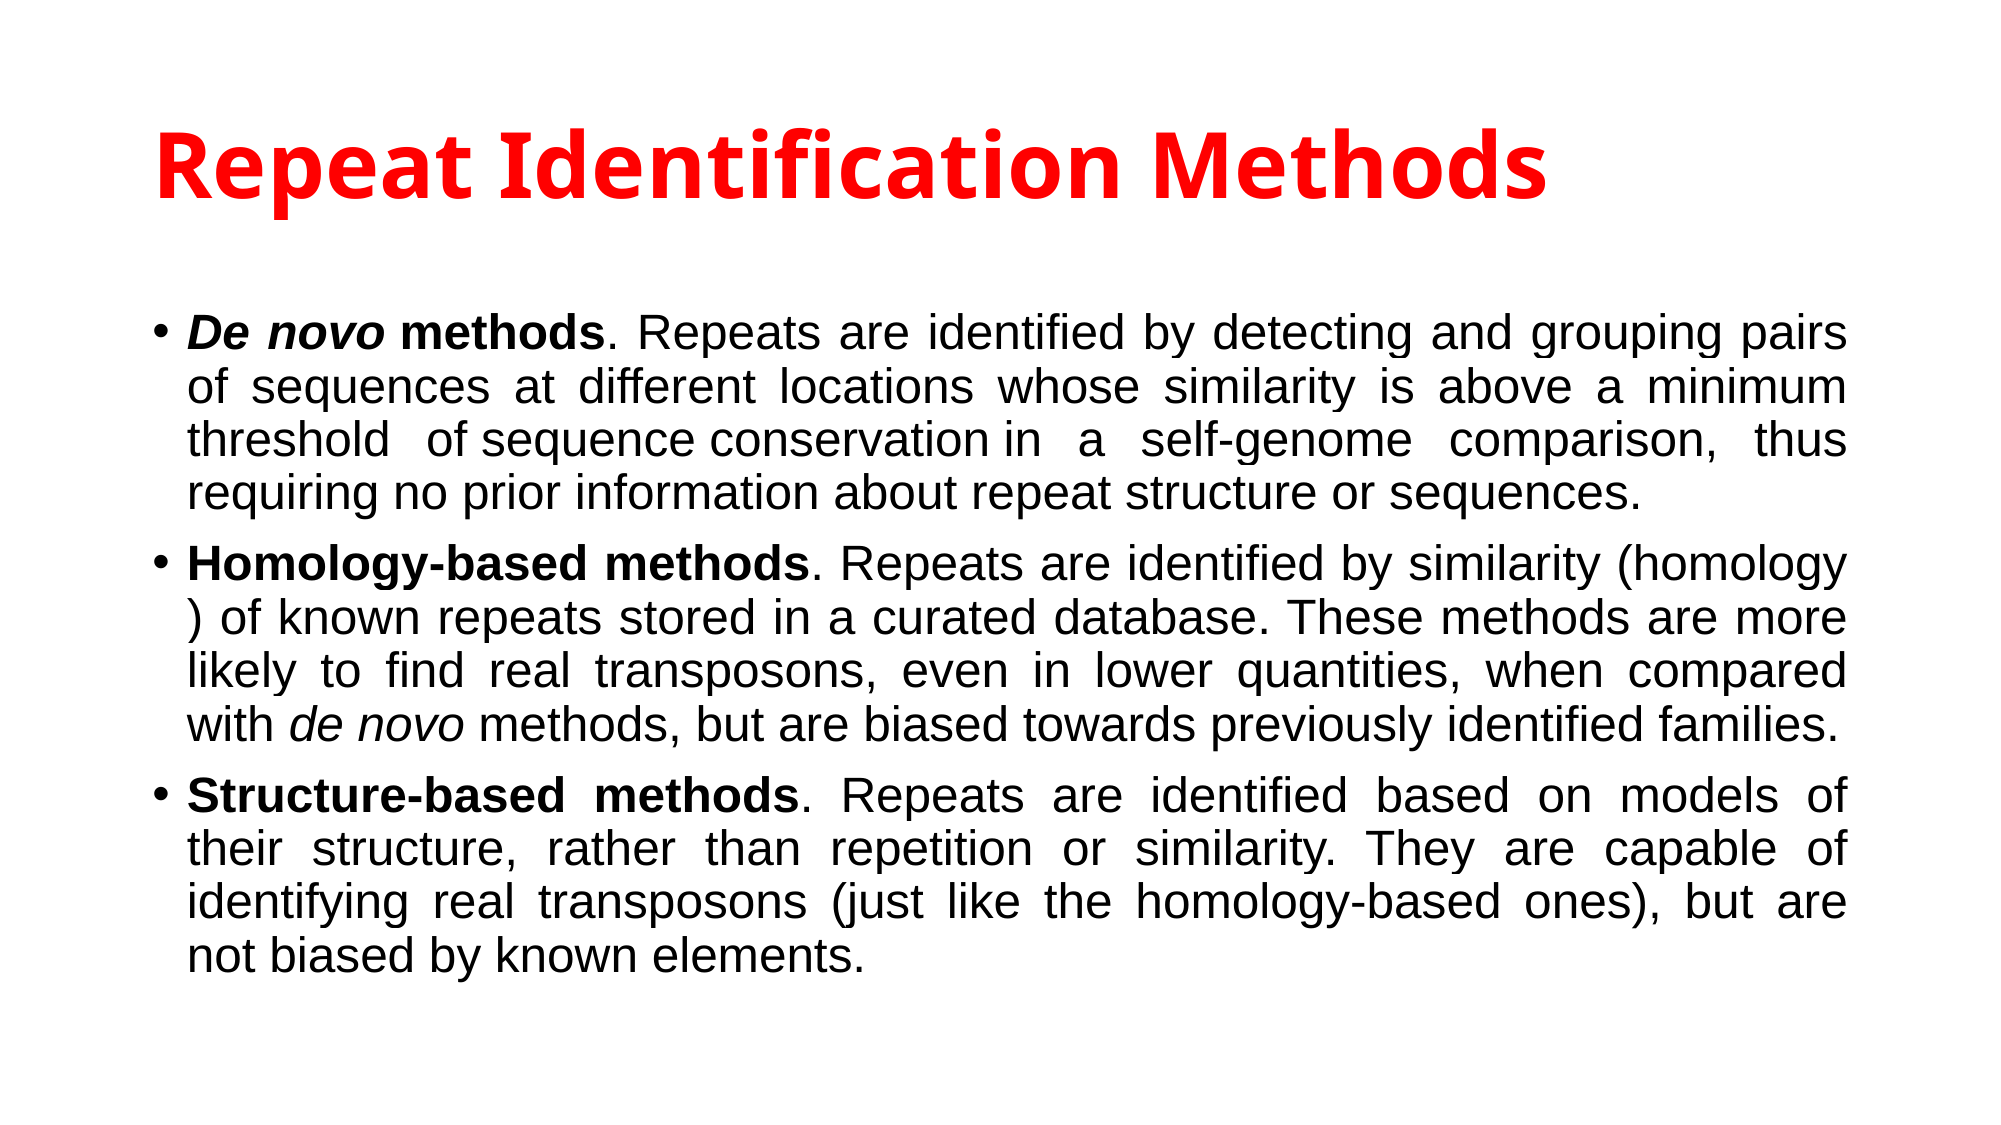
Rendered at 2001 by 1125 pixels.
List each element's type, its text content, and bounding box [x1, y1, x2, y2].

title Repeat Identification Methods [137, 59, 1863, 278]
list De novo methods. Repeats are identified by detecting and grouping pairs of sequences at different locations whose similarity is above a minimum threshold of sequence conservation in a self-genome comparison, thus requiring no prior information about repeat structure or sequences. Homology-based methods. Repeats are identified by similarity (homology) of known repeats stored in a curated database. These methods are more likely to find real transposons, even in lower quantities, when compared with de novo methods, but are biased towards previously identified families. Structure-based methods. Repeats are identified based on models of their structure, rather than repetition or similarity. They are capable of identifying real transposons (just like the homology-based ones), but are not biased by known elements. [137, 299, 1863, 1014]
